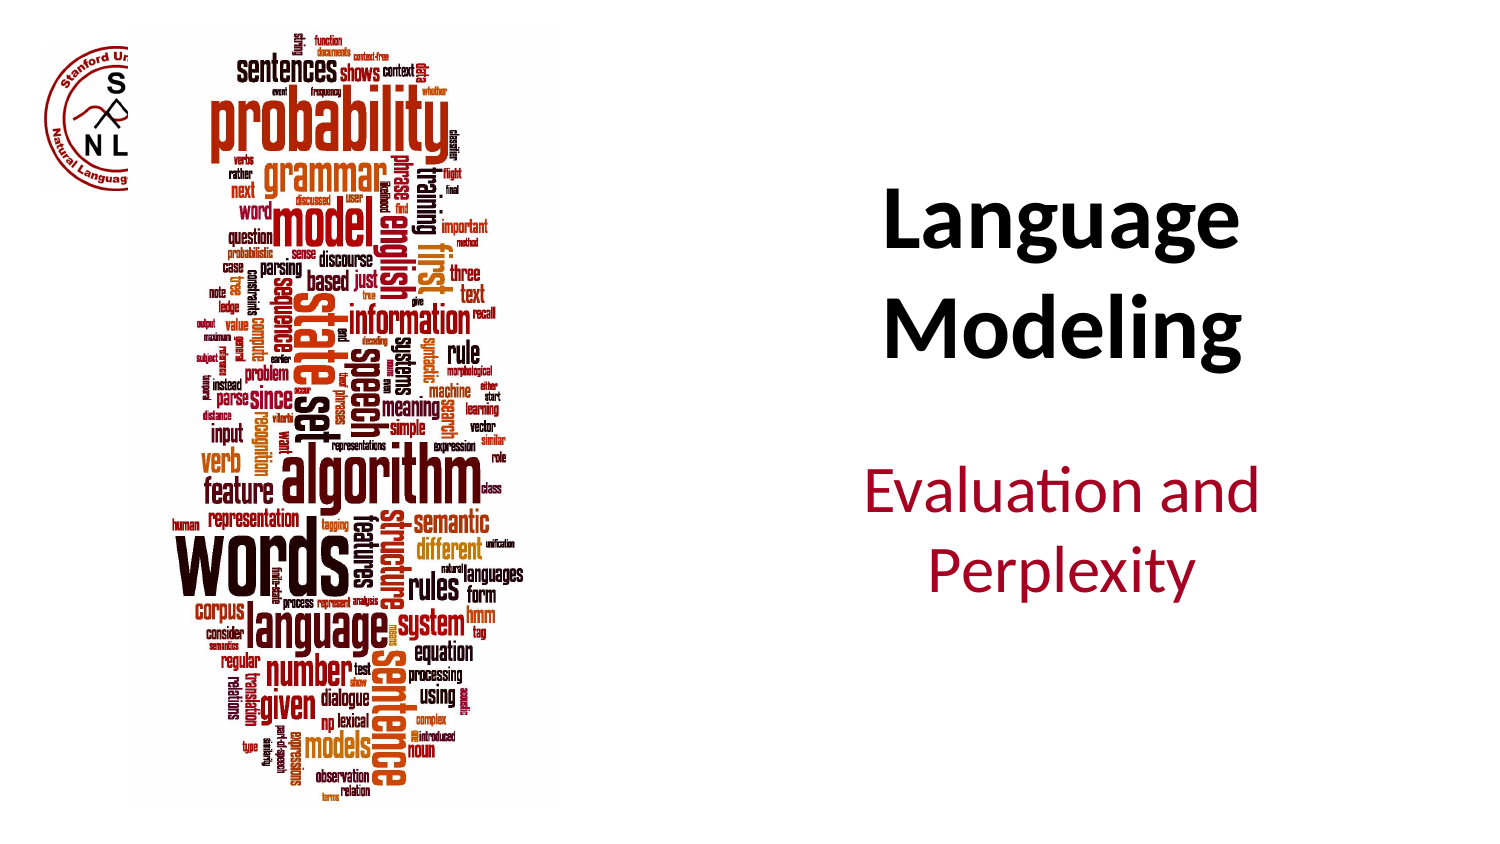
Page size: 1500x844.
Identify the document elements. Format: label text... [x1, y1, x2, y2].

text_box Evaluation and Perplexity [712, 374, 1413, 656]
text_box Language Modeling [749, 196, 1375, 385]
picture [44, 27, 563, 810]
